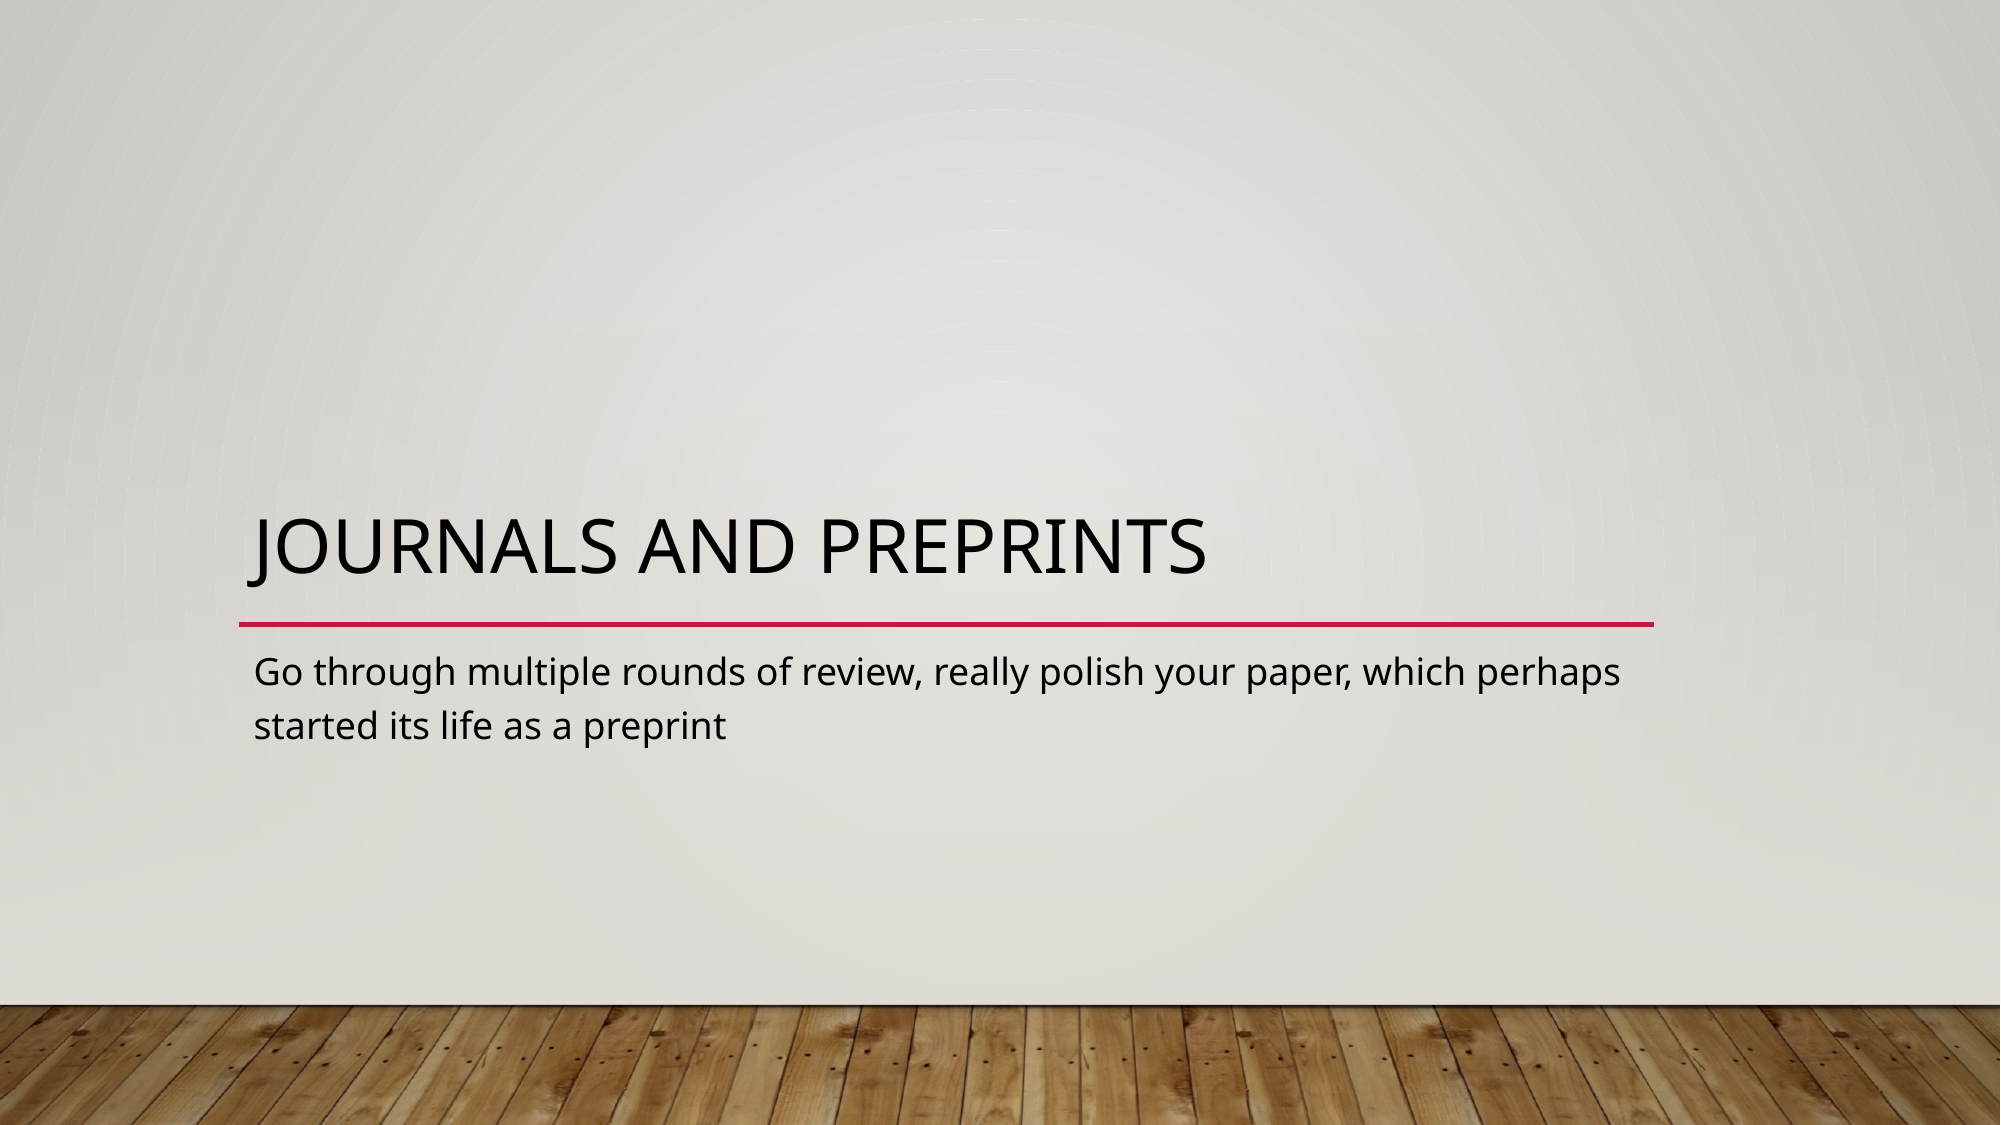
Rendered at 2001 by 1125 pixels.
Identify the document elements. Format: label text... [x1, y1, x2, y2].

list Go through multiple rounds of review, really polish your paper, which perhaps started its life as a preprint [238, 624, 1655, 791]
title Journals and preprints [238, 288, 1657, 598]
picture [0, 1005, 2000, 1125]
